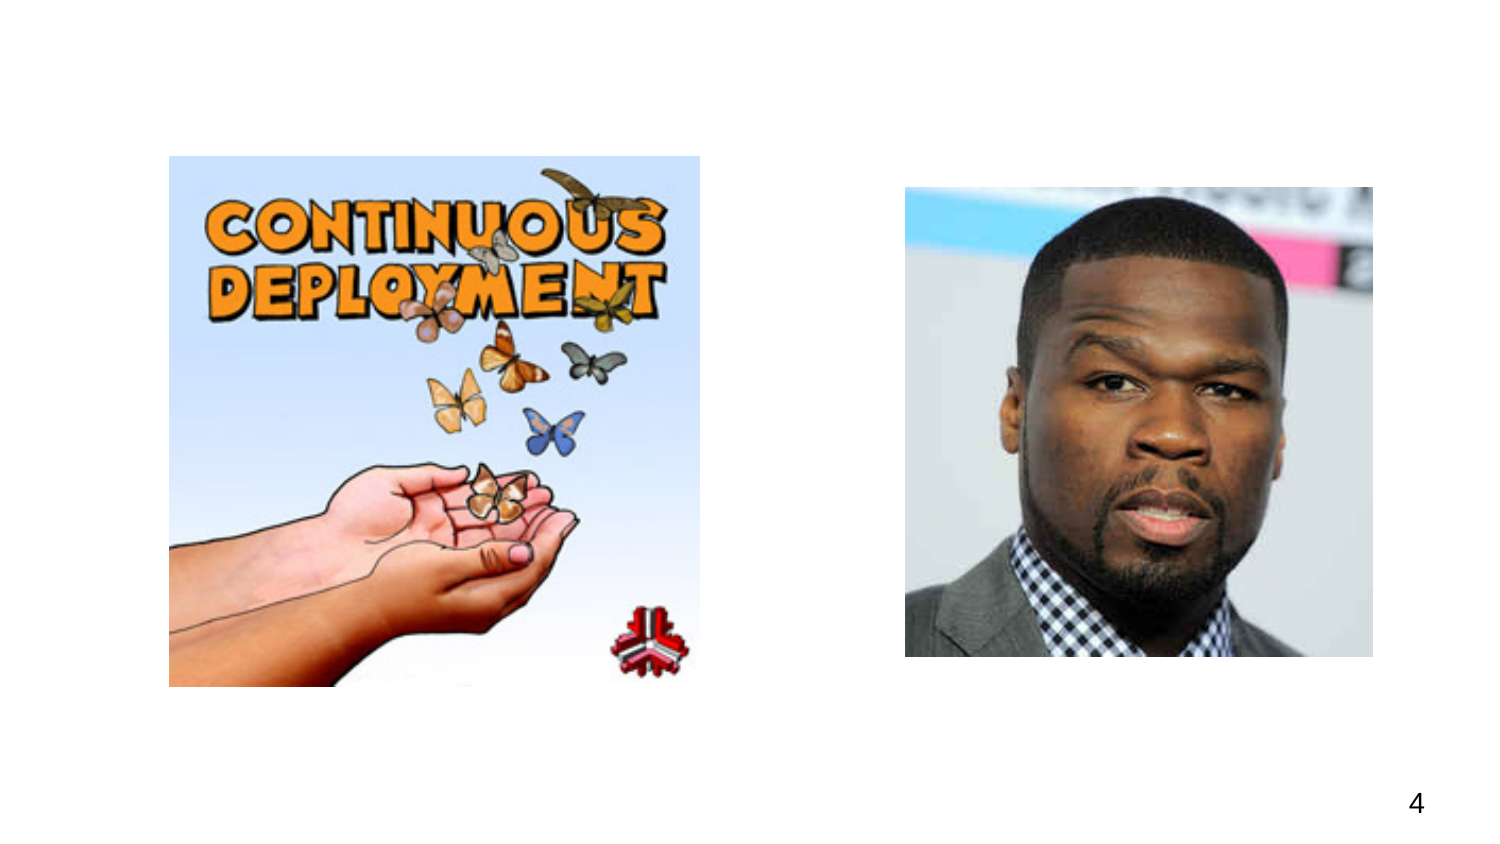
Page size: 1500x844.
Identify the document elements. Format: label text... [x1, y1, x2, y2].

picture [905, 187, 1373, 657]
picture [169, 156, 700, 688]
slide_number ‹#› [1394, 769, 1484, 834]
